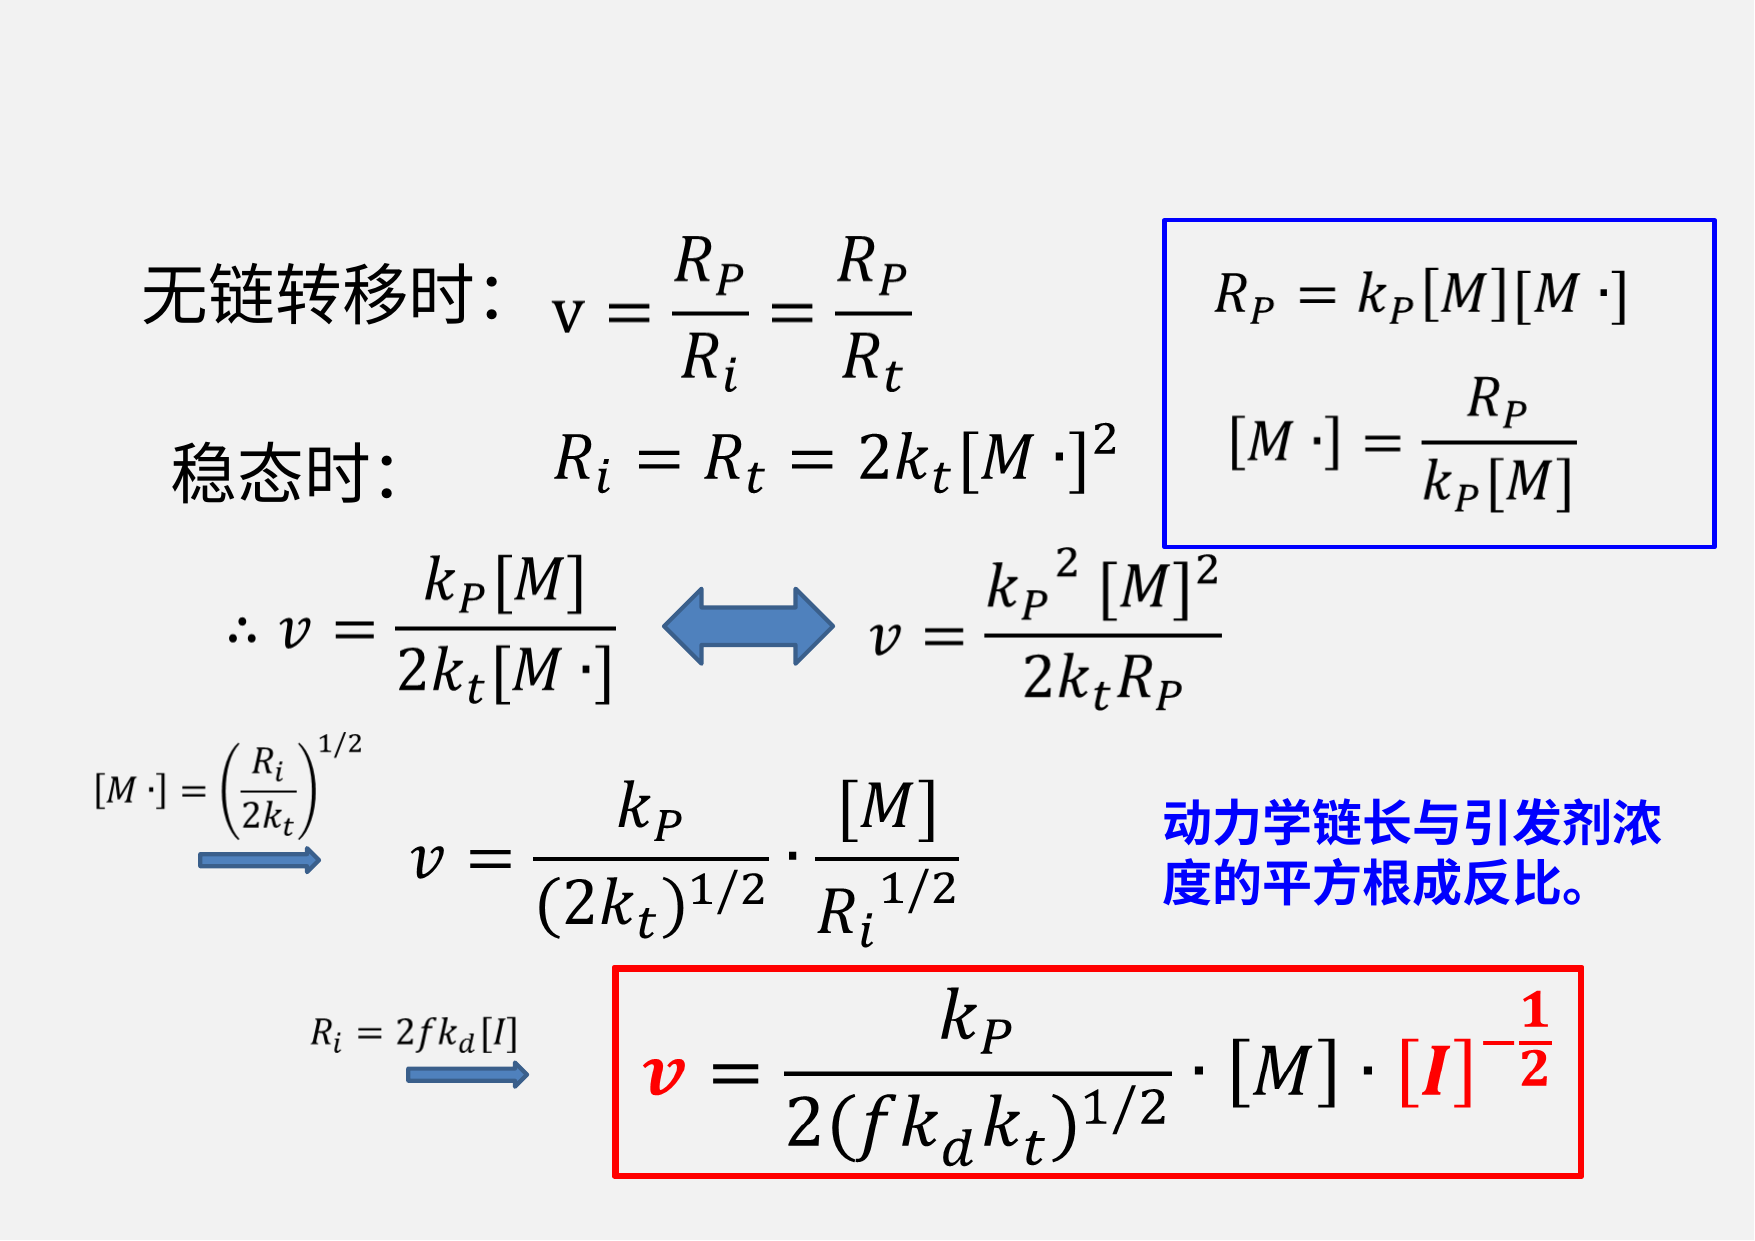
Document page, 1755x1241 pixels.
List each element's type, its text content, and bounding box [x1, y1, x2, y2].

text_box [527, 220, 937, 401]
text_box [614, 967, 1582, 1177]
text_box [843, 532, 1247, 721]
text_box [383, 763, 986, 957]
text_box [200, 539, 640, 713]
text_box [406, 1060, 530, 1089]
text_box [661, 586, 836, 666]
text_box [527, 408, 1148, 504]
text_box [1162, 218, 1717, 549]
text_box [71, 720, 384, 848]
text_box 无链转移时： [127, 245, 527, 340]
text_box [289, 1001, 540, 1063]
text_box [198, 846, 322, 875]
text_box 动力学链长与引发剂浓度的平方根成反比。 [1147, 784, 1698, 919]
text_box 稳态时： [155, 424, 669, 520]
